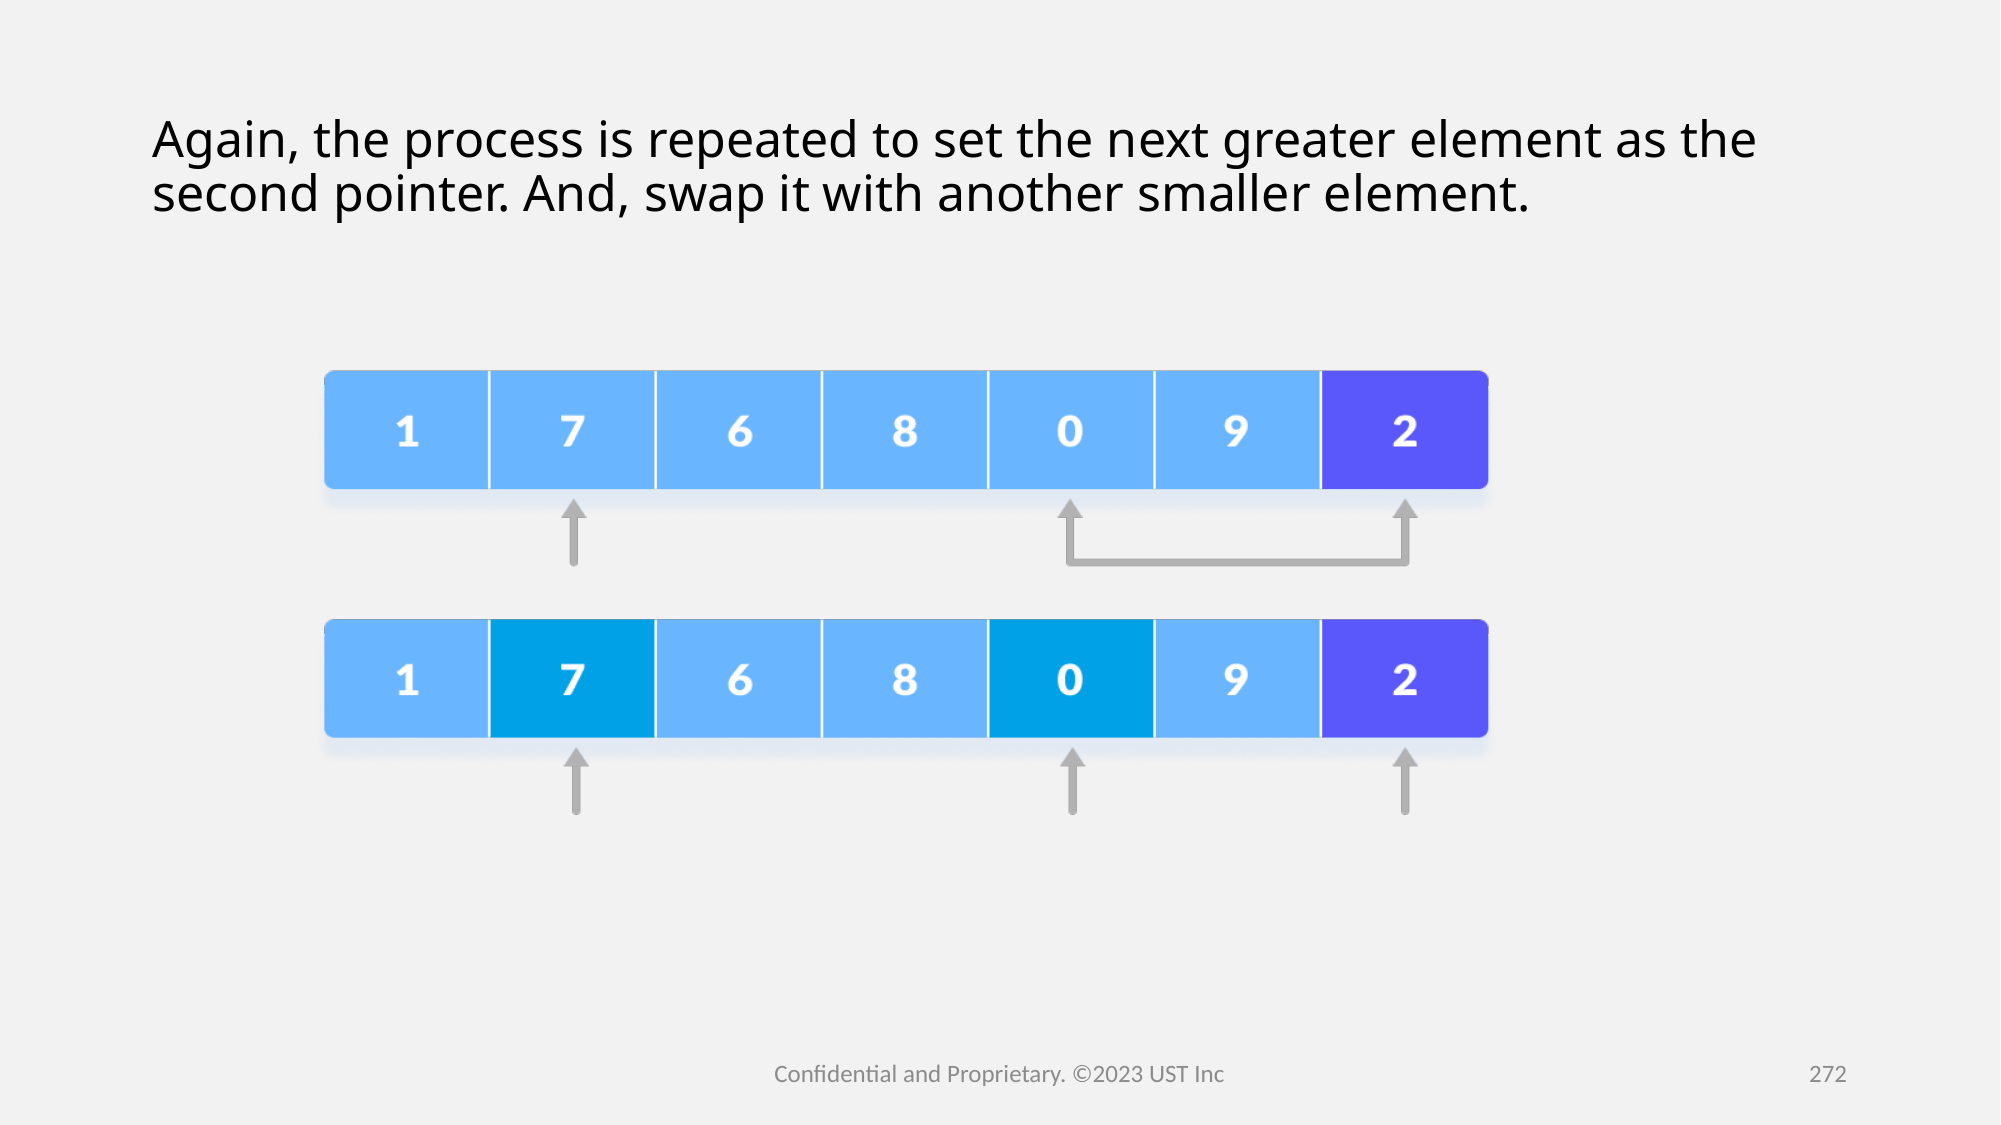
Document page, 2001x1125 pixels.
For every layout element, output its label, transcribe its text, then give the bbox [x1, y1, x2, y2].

slide_number 272 [1412, 1042, 1863, 1103]
title Again, the process is repeated to set the next greater element as the second pointer. And, swap it with another smaller element. [137, 59, 1863, 278]
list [264, 314, 1549, 868]
footer Confidential and Proprietary. ©2023 UST Inc [662, 1042, 1338, 1103]
